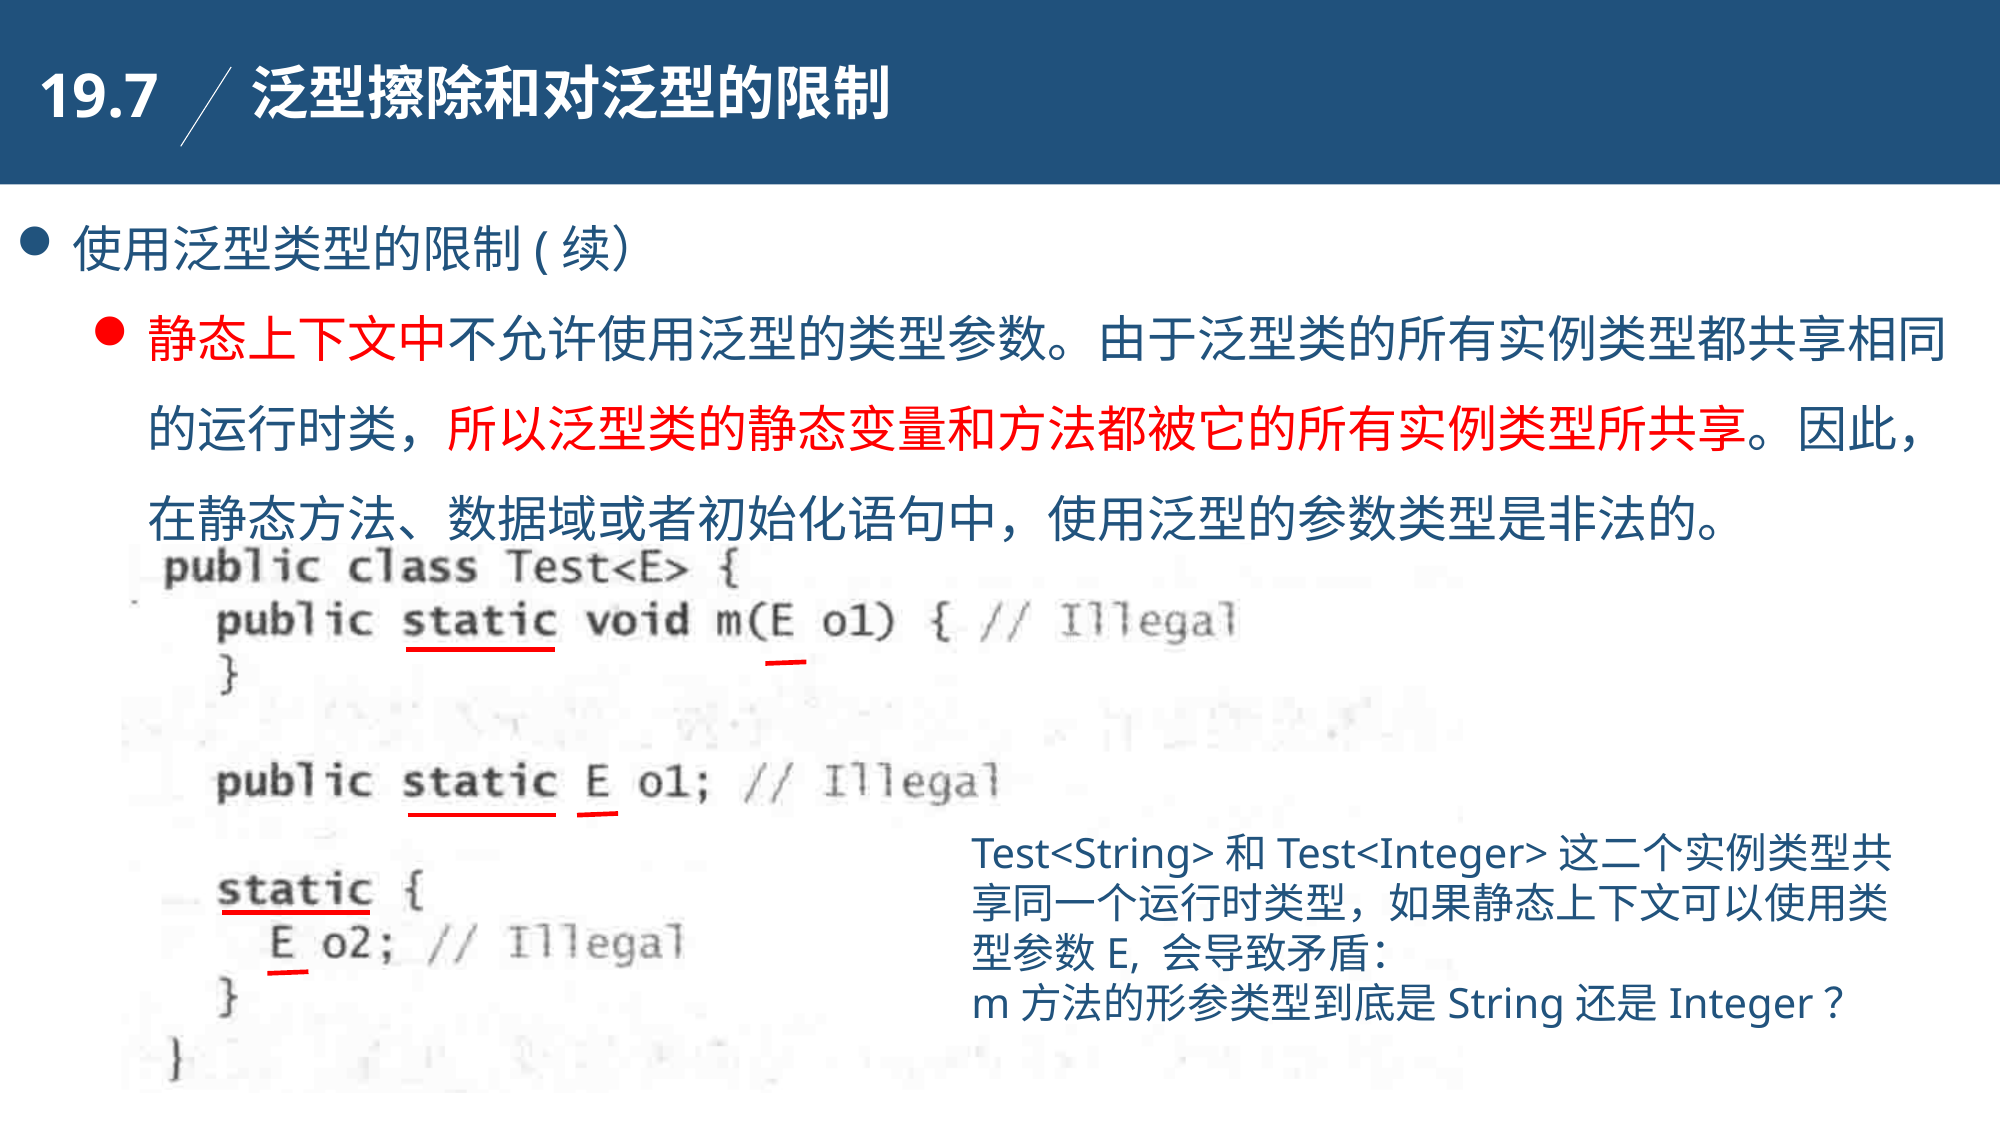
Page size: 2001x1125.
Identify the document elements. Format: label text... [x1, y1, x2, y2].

picture [121, 543, 1463, 1093]
list 泛型擦除和对泛型的限制 [235, 57, 1449, 139]
list 19.7 [23, 57, 200, 139]
text_box 使用泛型类型的限制(续） 静态上下文中不允许使用泛型的类型参数。由于泛型类的所有实例类型都共享相同的运行时类，所以泛型类的静态变量和方法都被它的所有实例类型所共享。因此，在静态方法、数据域或者初始化语句中，使用泛型的参数类型是非法的。 [1, 180, 1999, 1096]
text_box Test<String>和Test<Integer>这二个实例类型共享同一个运行时类型，如果静态上下文可以使用类型参数E, 会导致矛盾： m方法的形参类型到底是String还是Integer？ [1463, 819, 1942, 1035]
